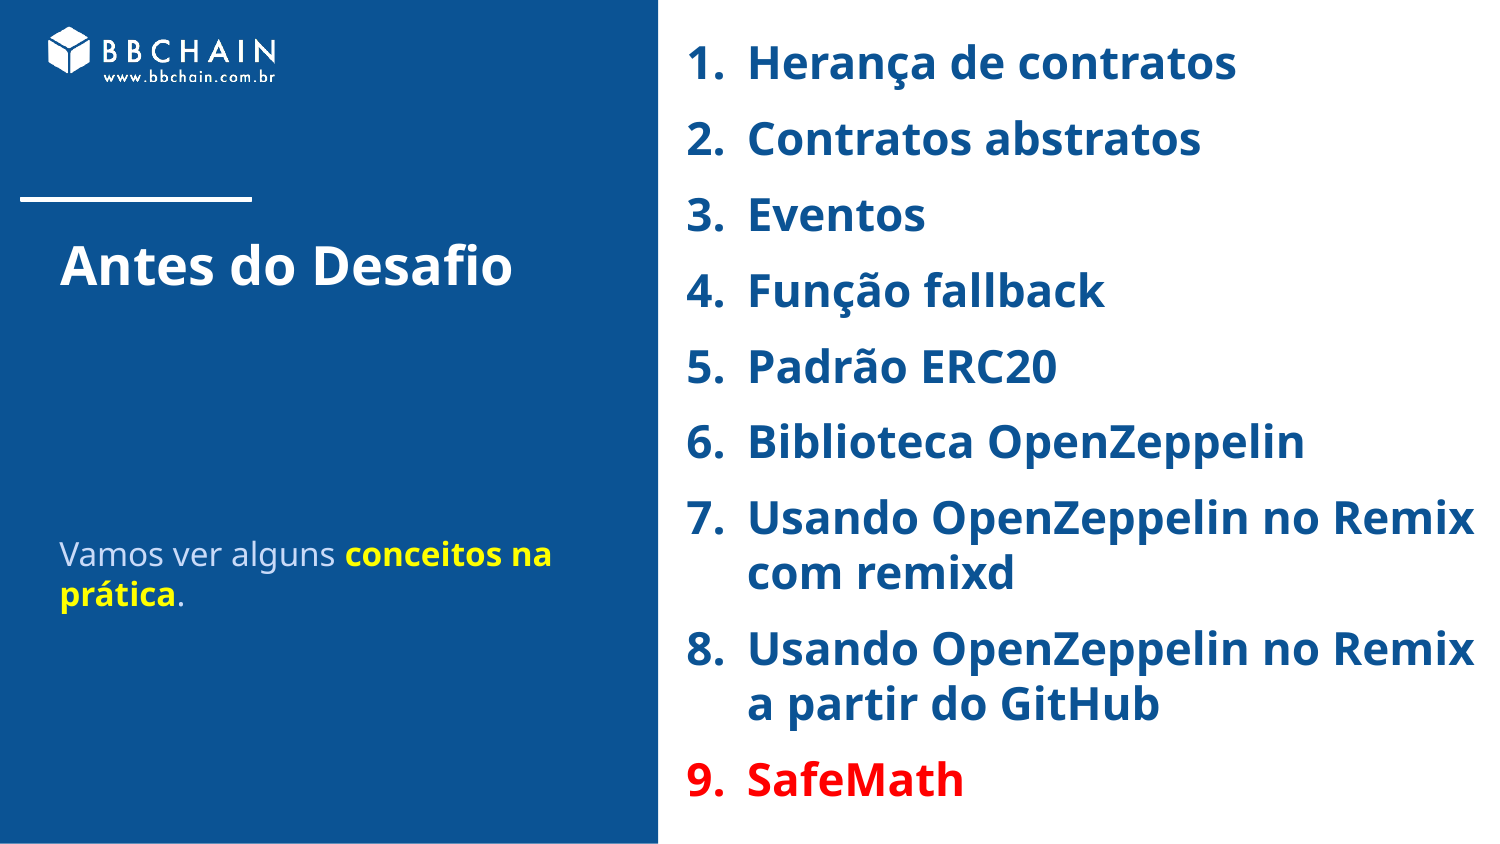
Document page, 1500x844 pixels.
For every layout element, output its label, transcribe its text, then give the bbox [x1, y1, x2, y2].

subtitle Vamos ver alguns conceitos na prática. [44, 518, 609, 816]
picture [48, 26, 275, 82]
title Herança de contratos Contratos abstratos Eventos Função fallback Padrão ERC20 Biblioteca OpenZeppelin Usando OpenZeppelin no Remix com remixd Usando OpenZeppelin no Remix a partir do GitHub SafeMath [656, 9, 1500, 831]
title Antes do Desafio [45, 216, 610, 494]
